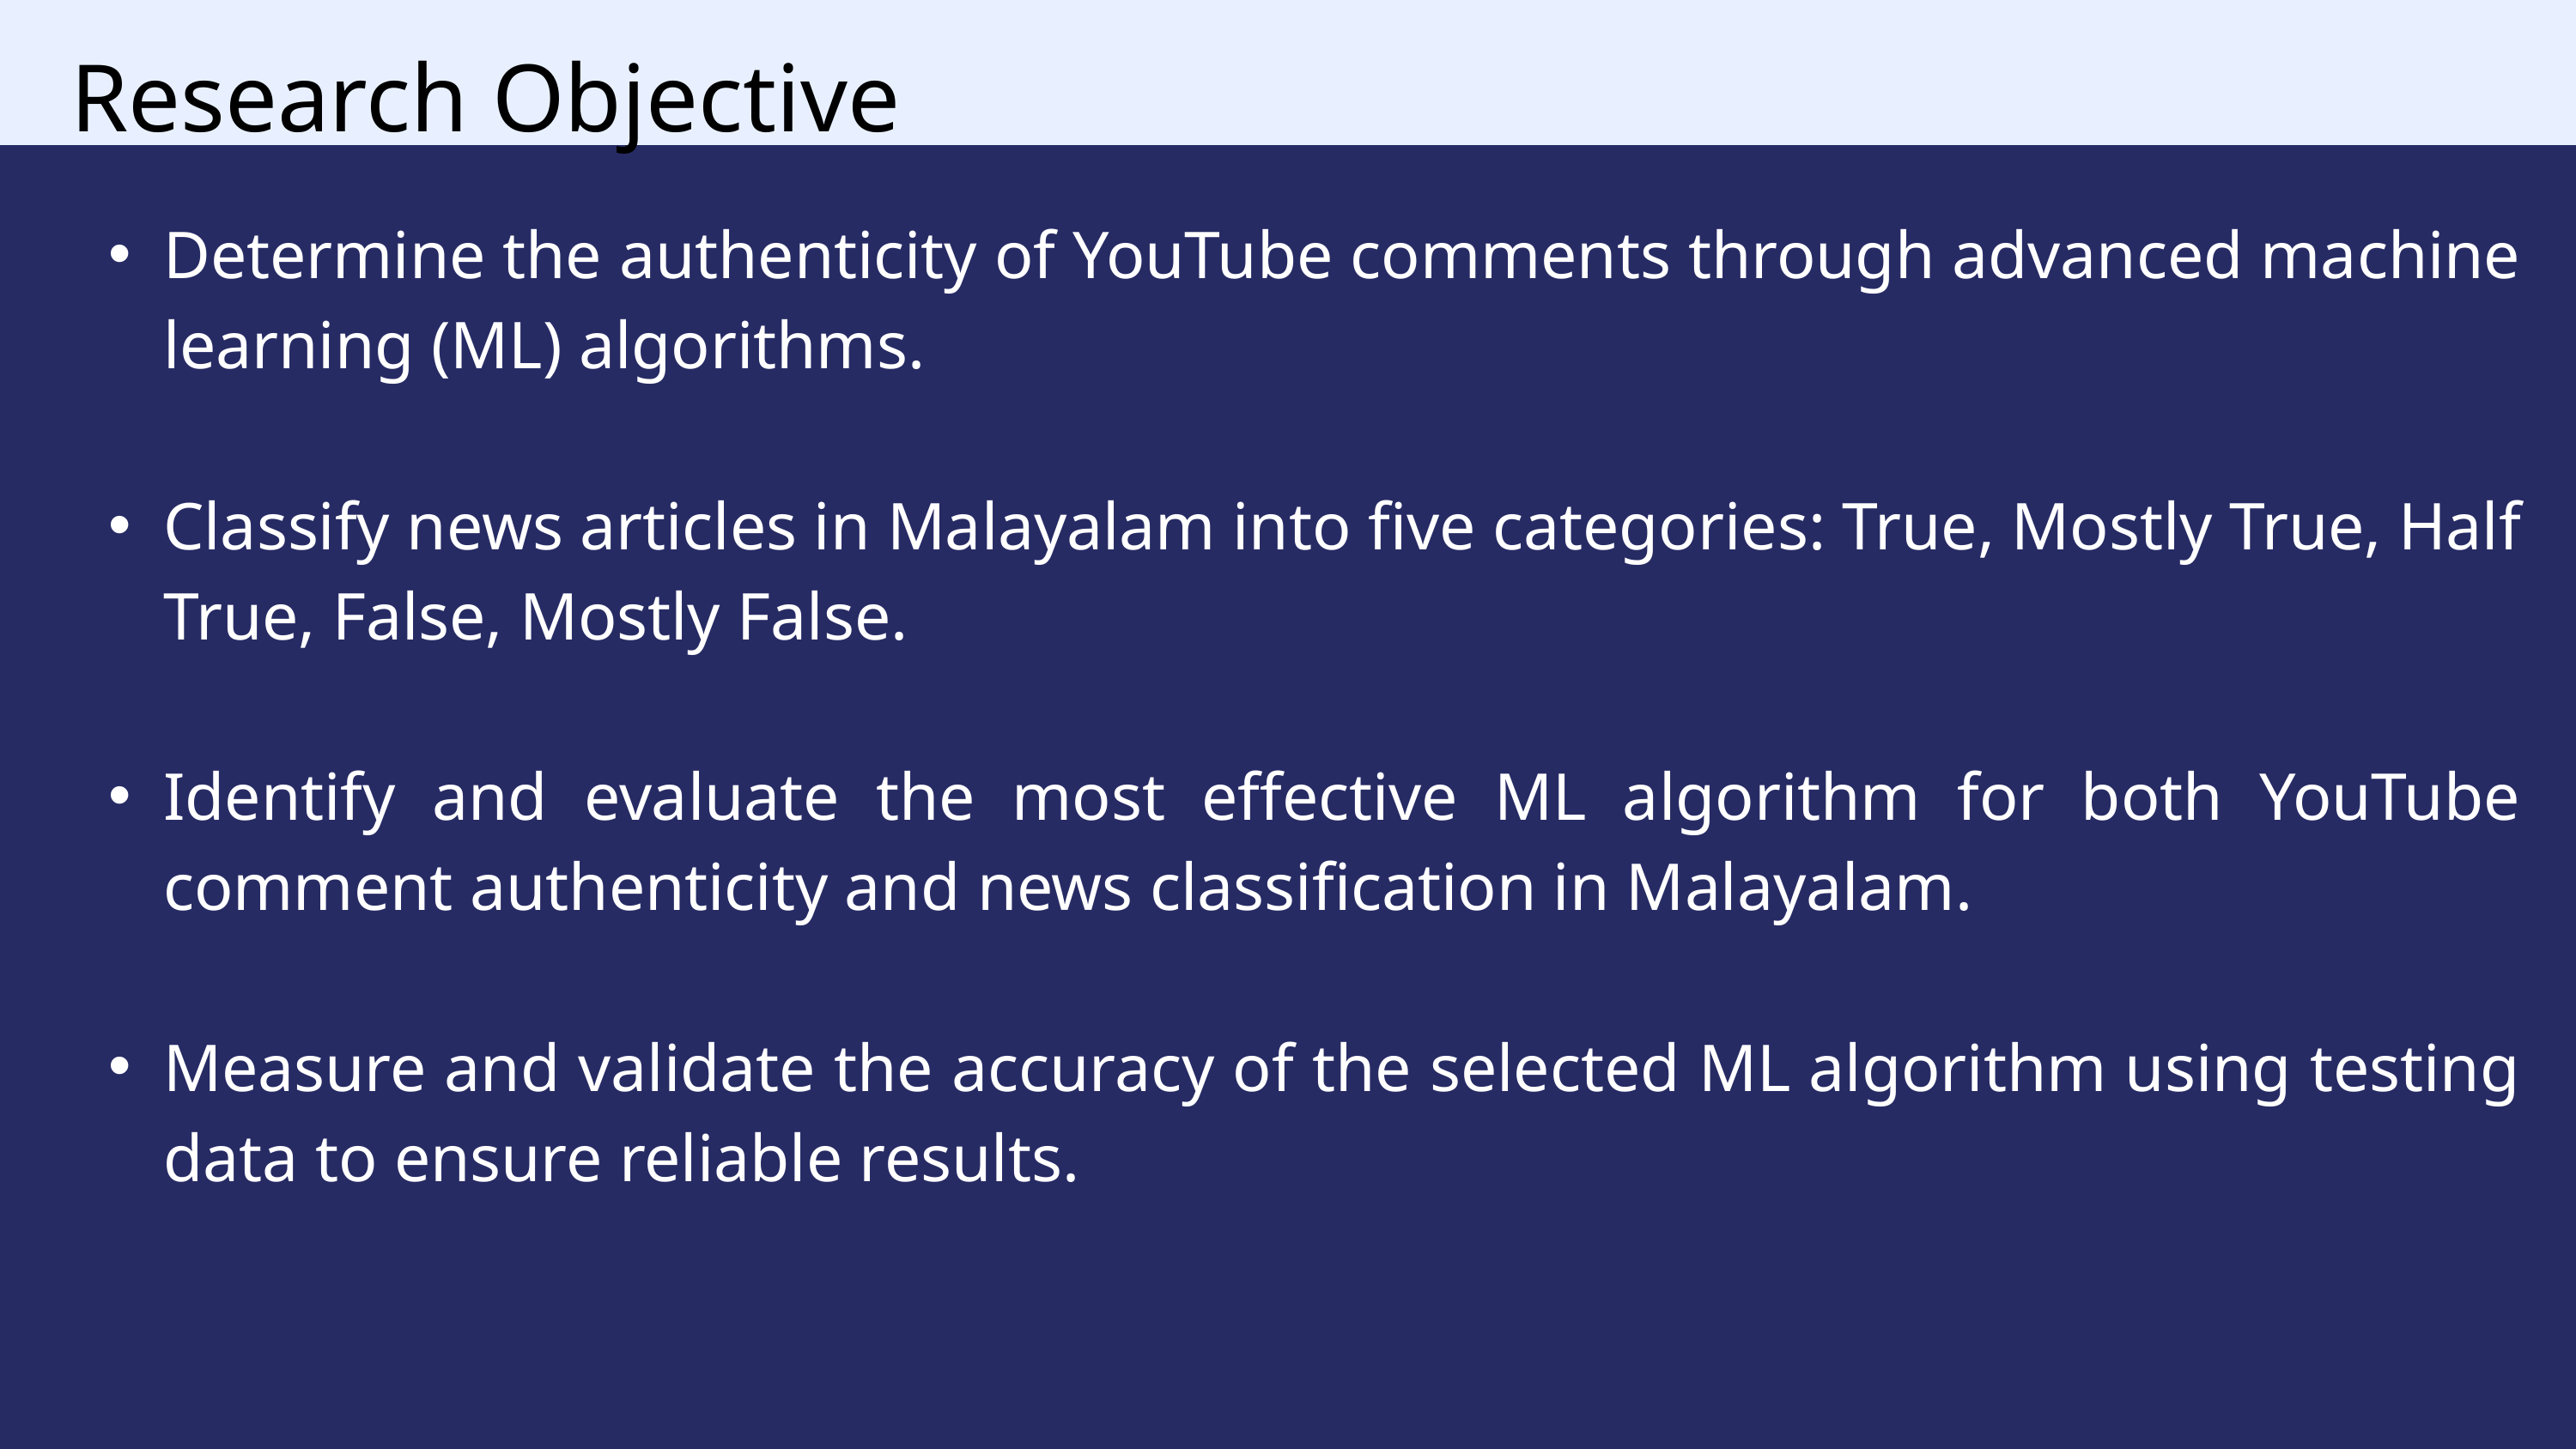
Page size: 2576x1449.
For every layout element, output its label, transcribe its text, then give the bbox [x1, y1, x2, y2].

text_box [0, 0, 2576, 145]
text_box Determine the authenticity of YouTube comments through advanced machine learning (ML) algorithms. Classify news articles in Malayalam into five categories: True, Mostly True, Half True, False, Mostly False. Identify and evaluate the most effective ML algorithm for both YouTube comment authenticity and news classification in Malayalam. Measure and validate the accuracy of the selected ML algorithm using testing data to ensure reliable results. [53, 201, 2520, 1285]
